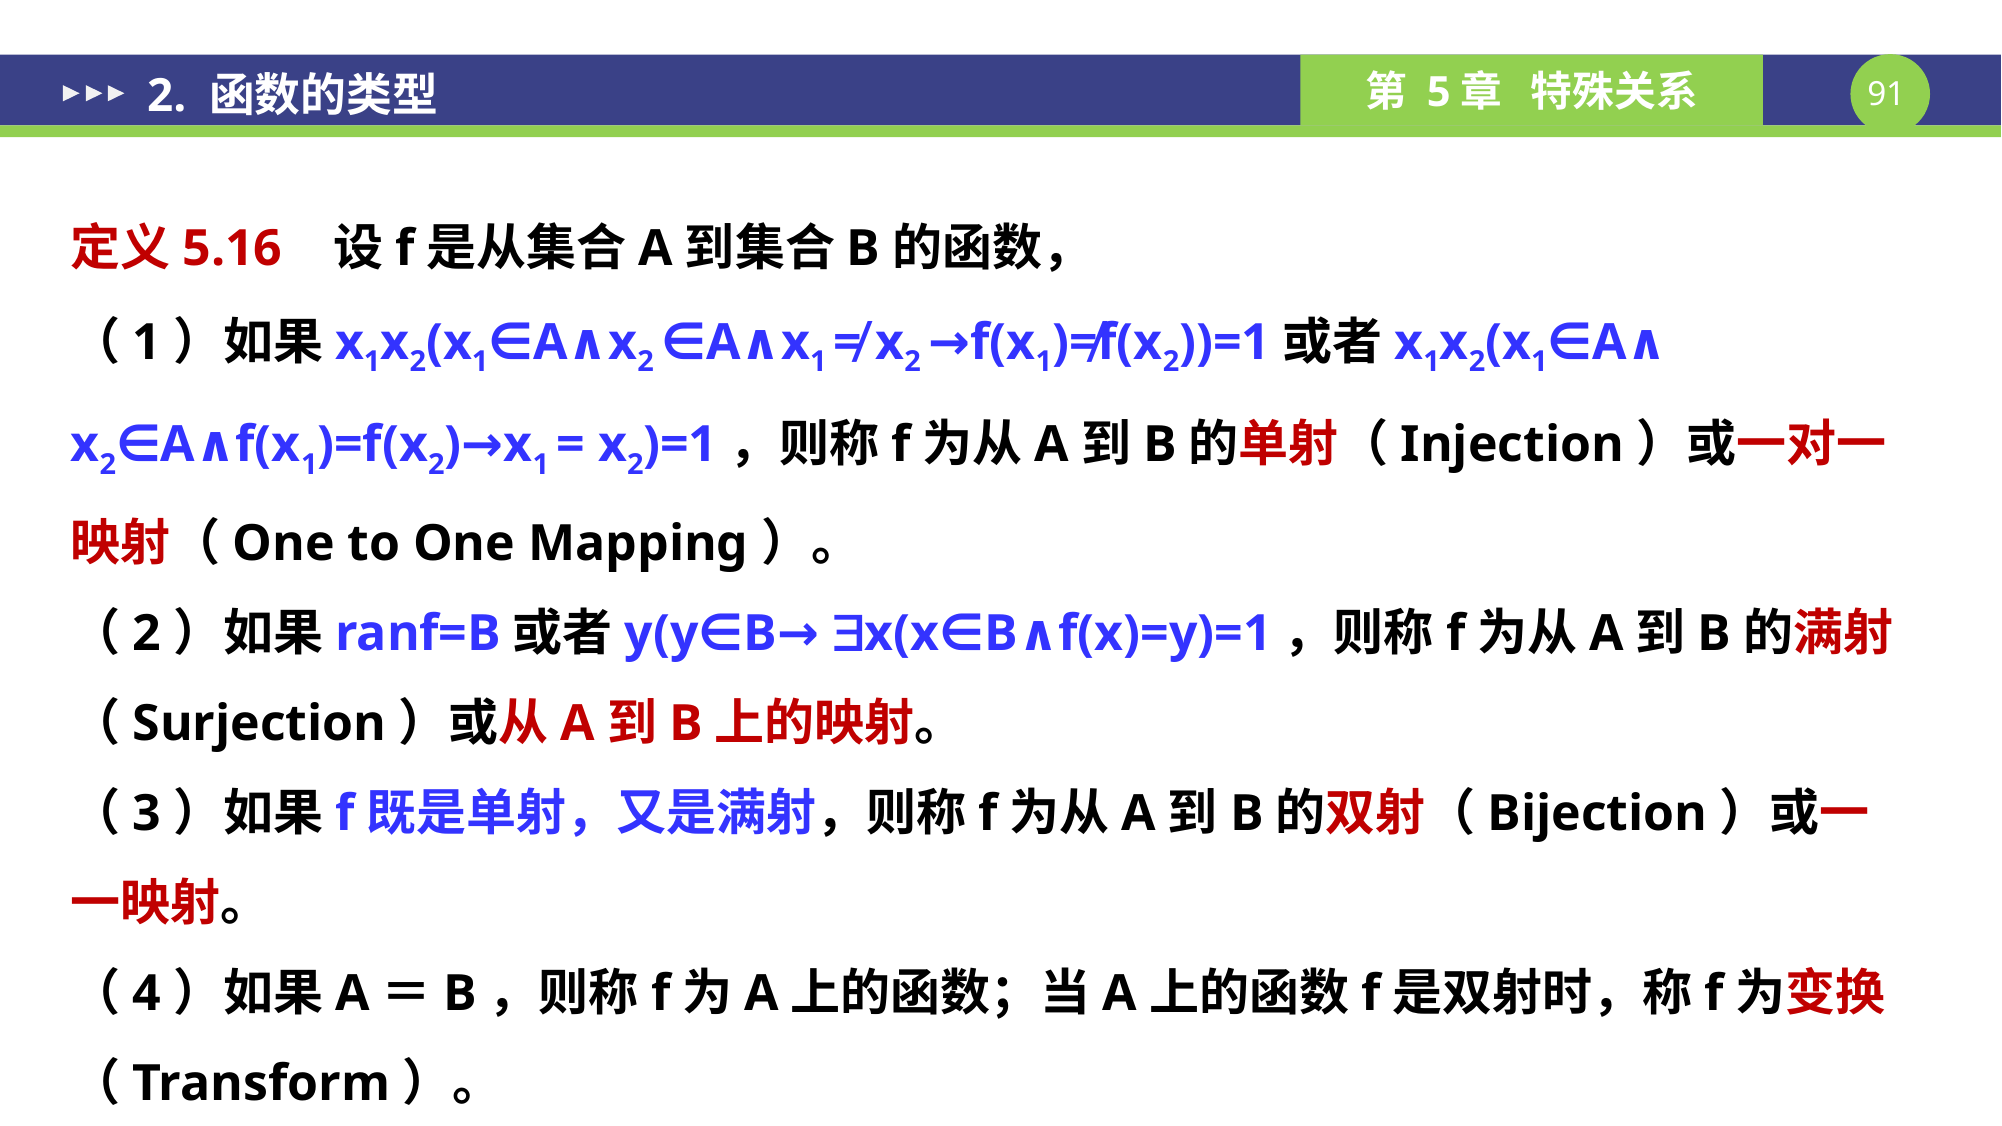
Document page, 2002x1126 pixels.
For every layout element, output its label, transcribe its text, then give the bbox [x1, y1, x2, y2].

title 2. 函数的类型 [127, 57, 1003, 129]
